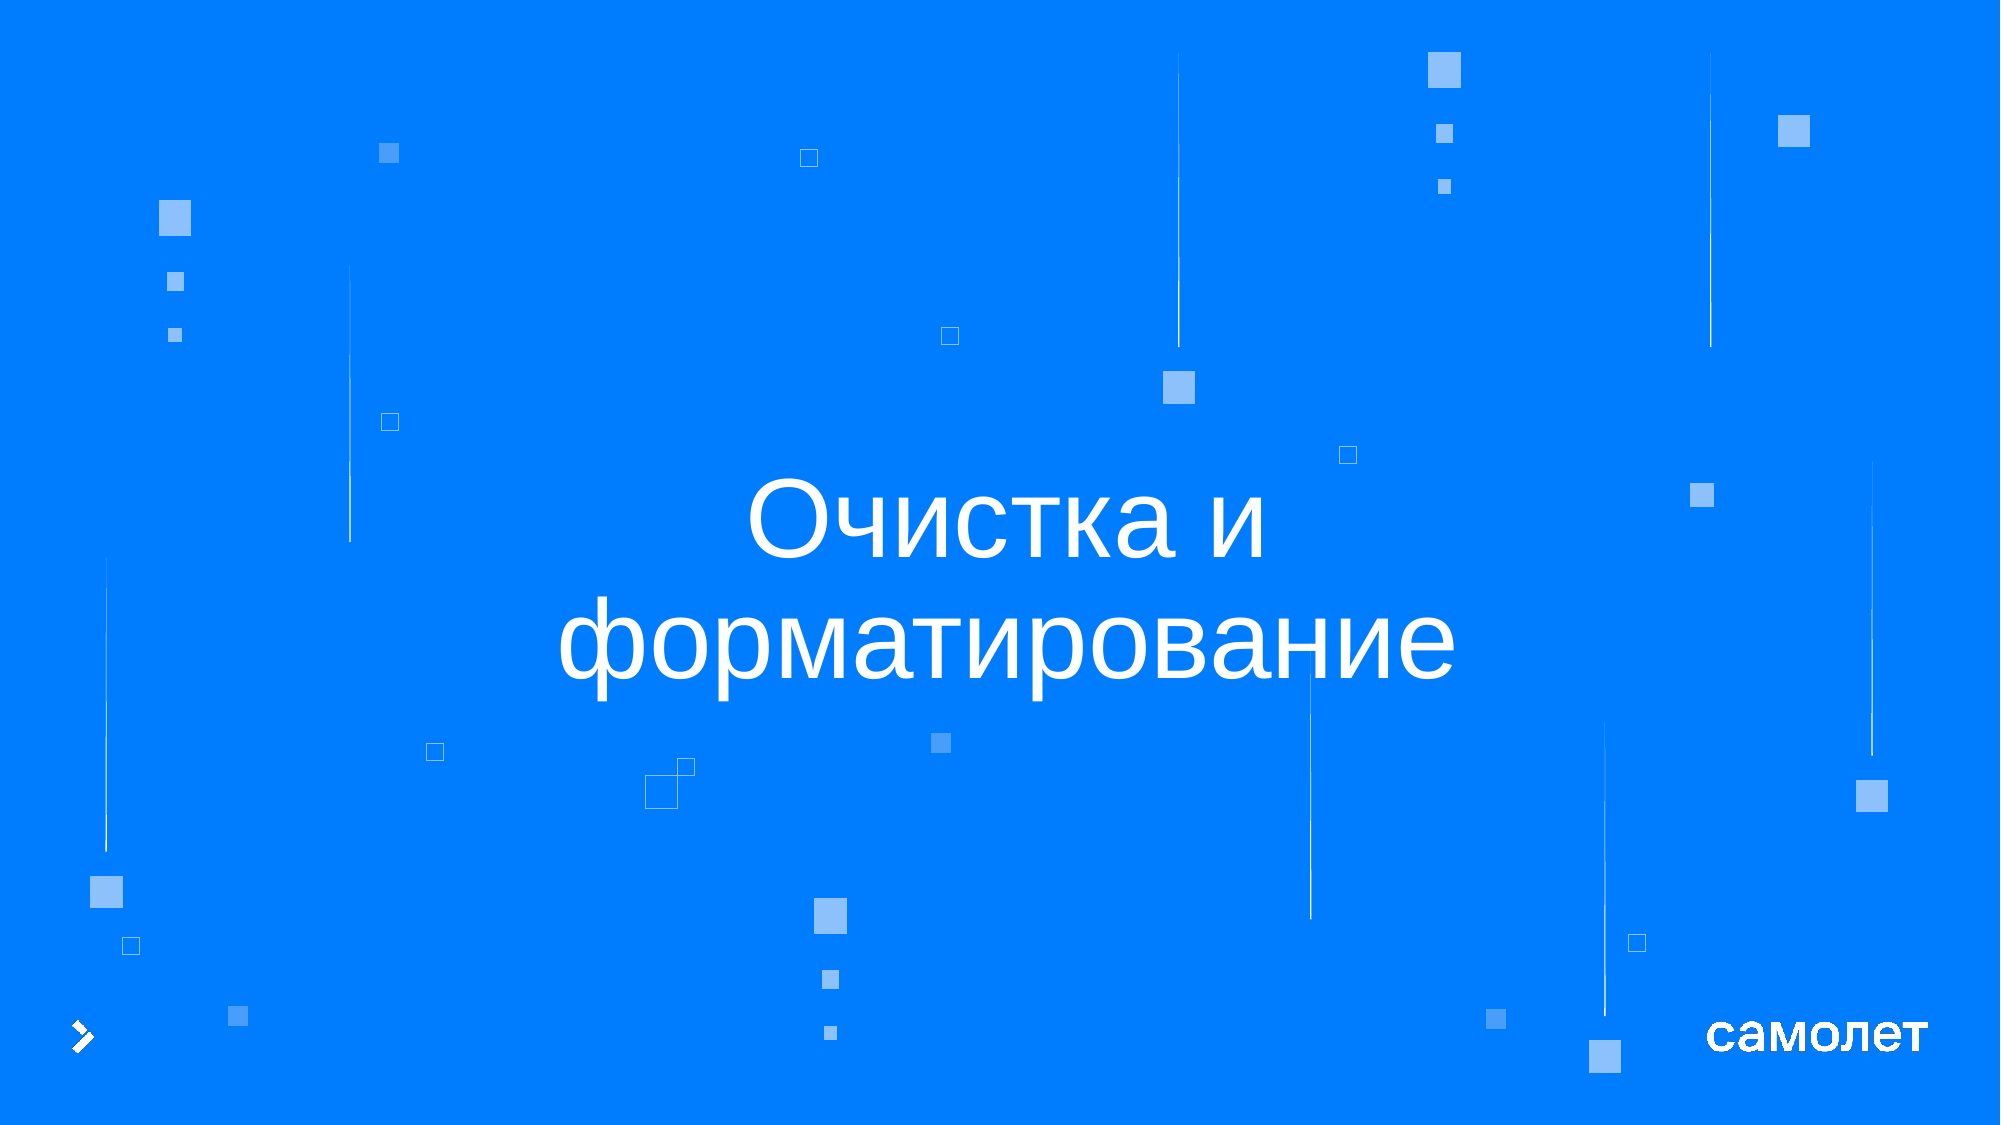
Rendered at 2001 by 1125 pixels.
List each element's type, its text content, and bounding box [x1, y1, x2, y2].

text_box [1690, 52, 1811, 508]
text_box [1485, 1009, 1506, 1030]
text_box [158, 199, 192, 343]
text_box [814, 897, 848, 1041]
text_box [931, 732, 952, 753]
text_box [1428, 51, 1462, 195]
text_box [1855, 461, 1889, 813]
picture [72, 1020, 94, 1053]
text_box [1588, 721, 1622, 1074]
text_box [1162, 52, 1196, 404]
title Очистка и форматирование [532, 459, 1484, 698]
picture [1707, 1021, 1928, 1052]
text_box [228, 1006, 249, 1027]
text_box [379, 142, 400, 163]
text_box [89, 557, 123, 909]
